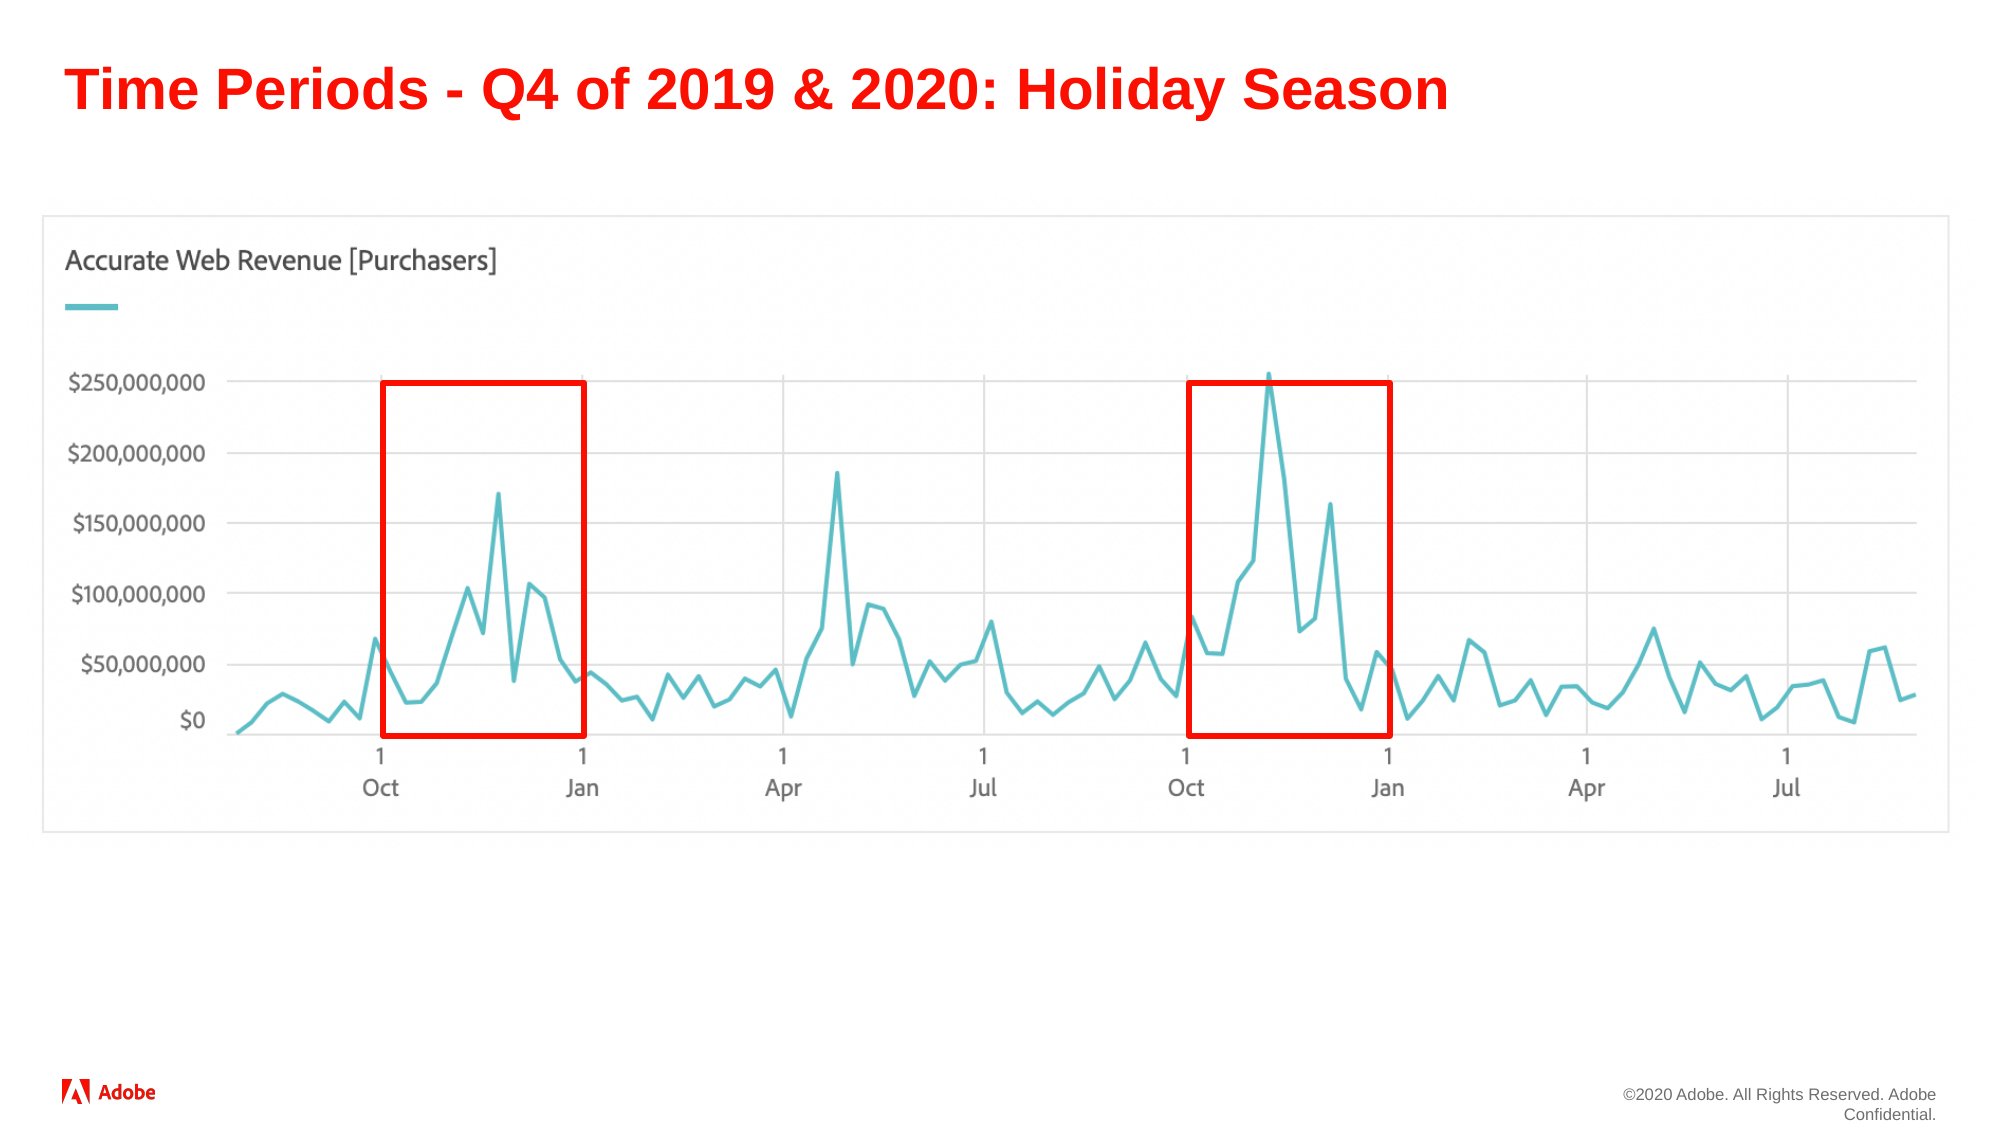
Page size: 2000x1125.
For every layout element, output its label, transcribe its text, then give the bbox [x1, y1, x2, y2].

title Time Periods - Q4 of 2019 & 2020: Holiday Season [57, 51, 1943, 158]
picture [62, 1079, 155, 1104]
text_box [25, 196, 1975, 851]
